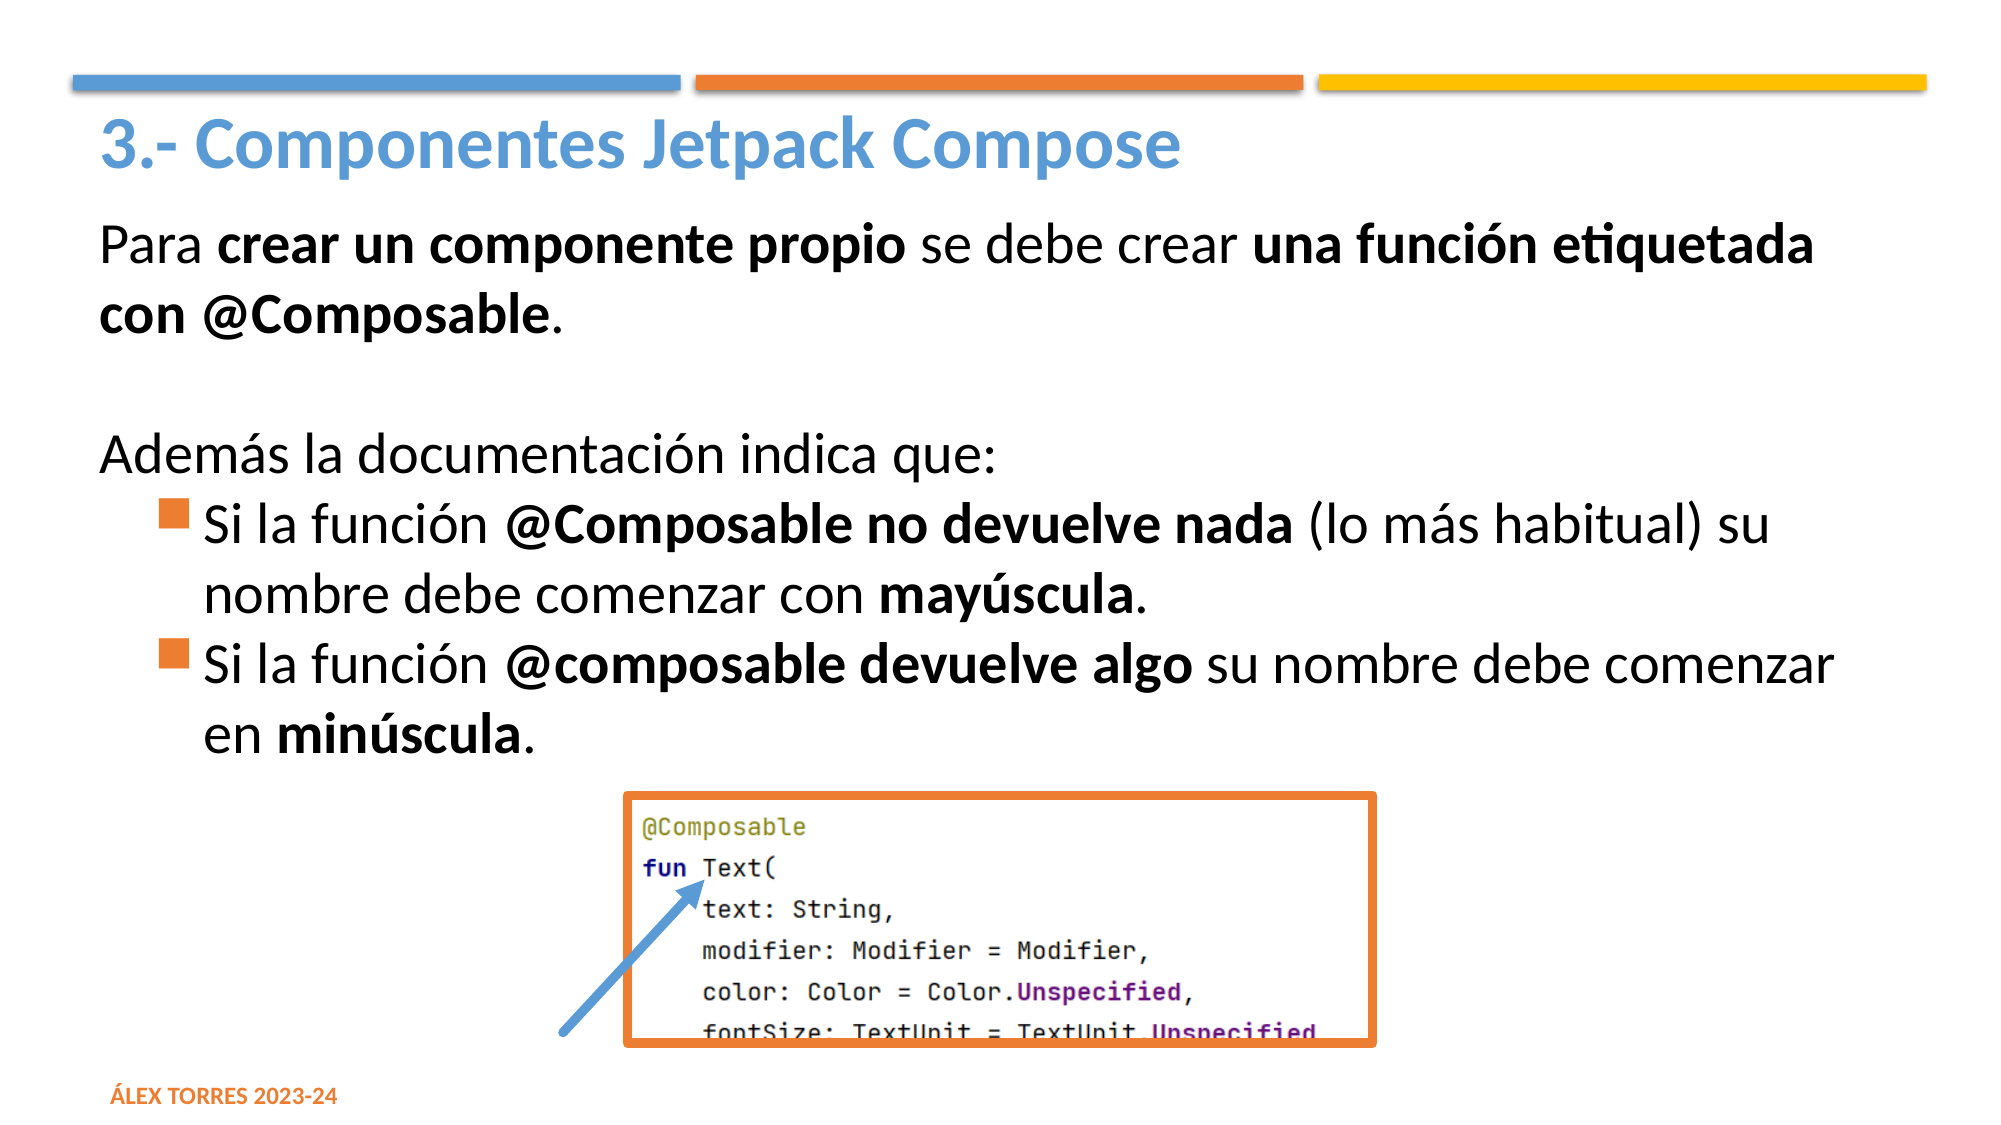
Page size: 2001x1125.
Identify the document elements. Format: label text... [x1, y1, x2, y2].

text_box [562, 878, 706, 1034]
picture [631, 799, 1369, 1039]
text_box 3.- Componentes Jetpack Compose [85, 78, 1915, 188]
text_box Para crear un componente propio se debe crear una función etiquetada con @Composable. Además la documentación indica que: Si la función @Composable no devuelve nada (lo más habitual) su nombre debe comenzar con mayúscula. Si la función @composable devuelve algo su nombre debe comenzar en minúscula. [85, 190, 1915, 1074]
